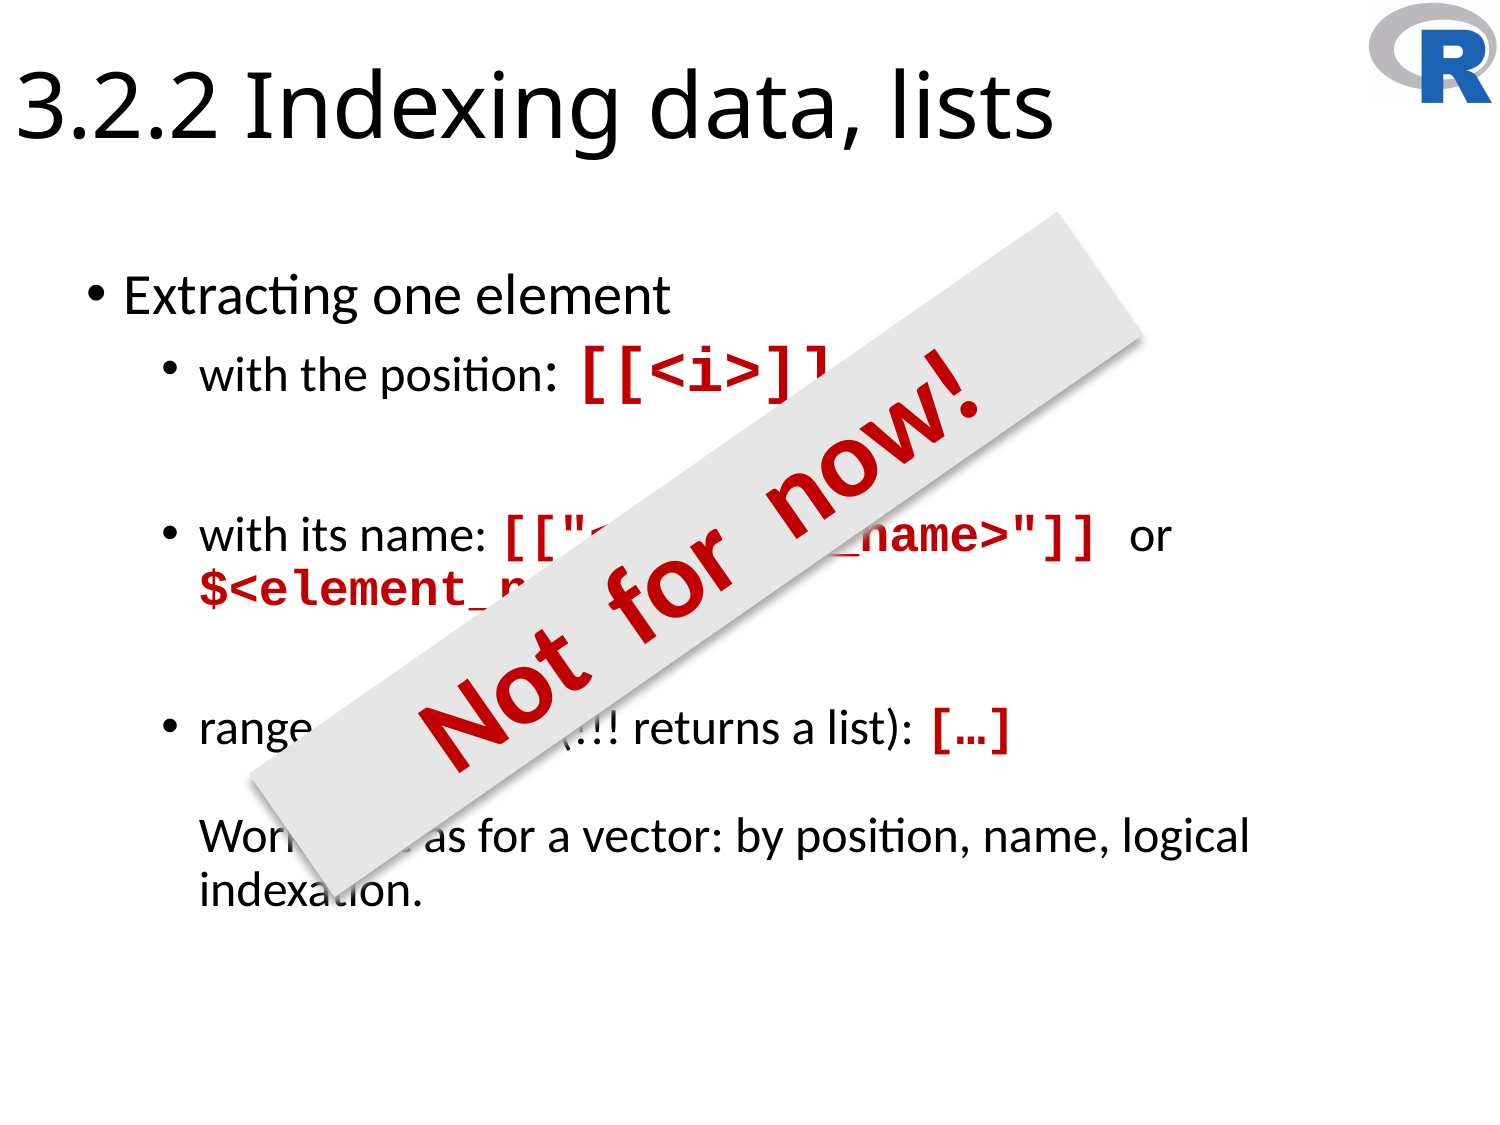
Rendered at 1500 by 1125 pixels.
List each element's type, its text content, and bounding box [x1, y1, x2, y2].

text_box 3.2.2 Indexing data, lists [0, 0, 1500, 218]
list Extracting one element with the position: [[<i>]] with its name: [["<element_name>"]] or $<element_name> range of element (!!! returns a list): […] Works just as for a vector: by position, name, logical indexation. [71, 256, 1366, 971]
picture [1365, 0, 1500, 107]
text_box Not for now! [248, 211, 1143, 898]
